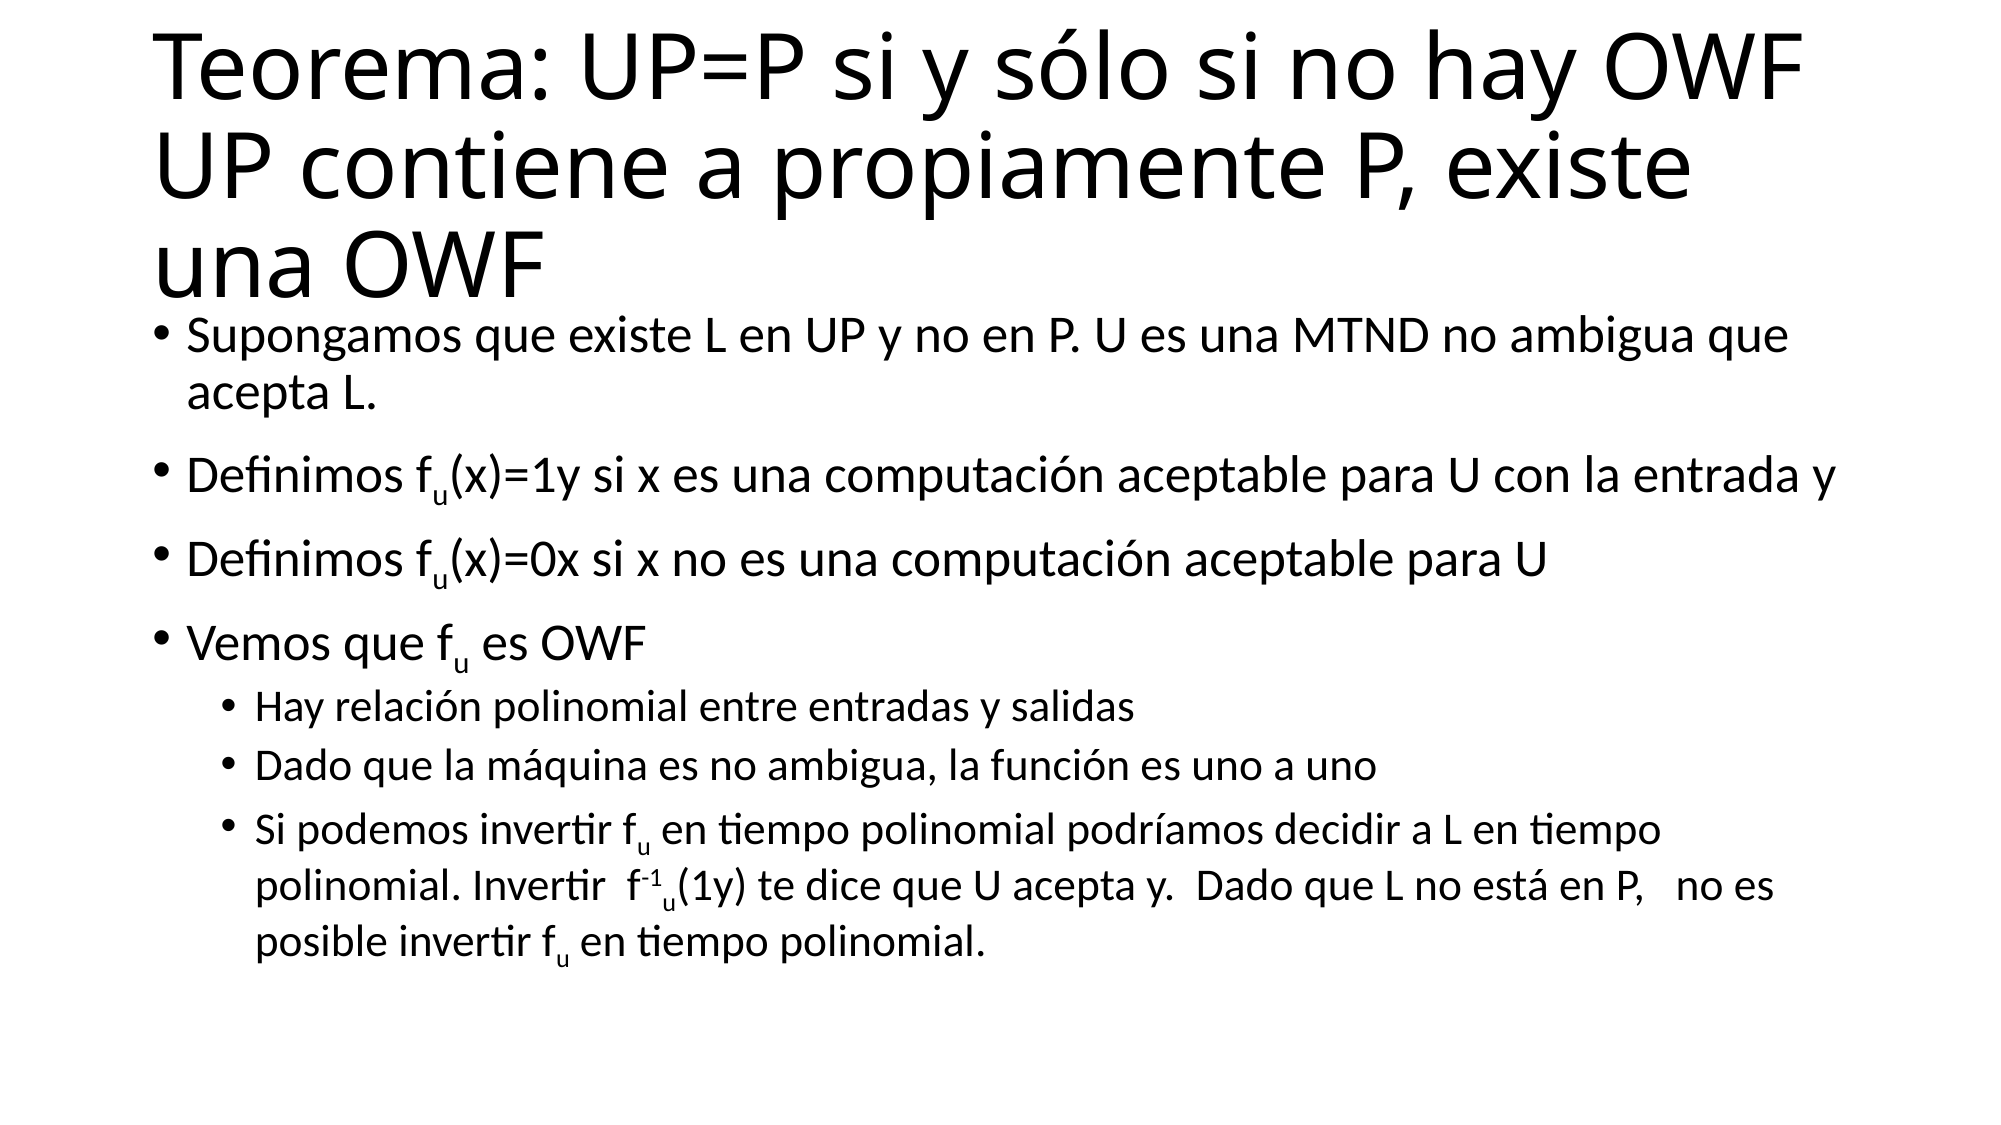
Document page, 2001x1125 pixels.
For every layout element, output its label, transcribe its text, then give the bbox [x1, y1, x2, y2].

title Teorema: UP=P si y sólo si no hay OWF UP contiene a propiamente P, existe una OWF [137, 59, 1863, 278]
list Supongamos que existe L en UP y no en P. U es una MTND no ambigua que acepta L. Definimos fu(x)=1y si x es una computación aceptable para U con la entrada y Definimos fu(x)=0x si x no es una computación aceptable para U Vemos que fu es OWF Hay relación polinomial entre entradas y salidas Dado que la máquina es no ambigua, la función es uno a uno Si podemos invertir fu en tiempo polinomial podríamos decidir a L en tiempo polinomial. Invertir f-1u(1y) te dice que U acepta y. Dado que L no está en P, no es posible invertir fu en tiempo polinomial. [137, 299, 1863, 1014]
